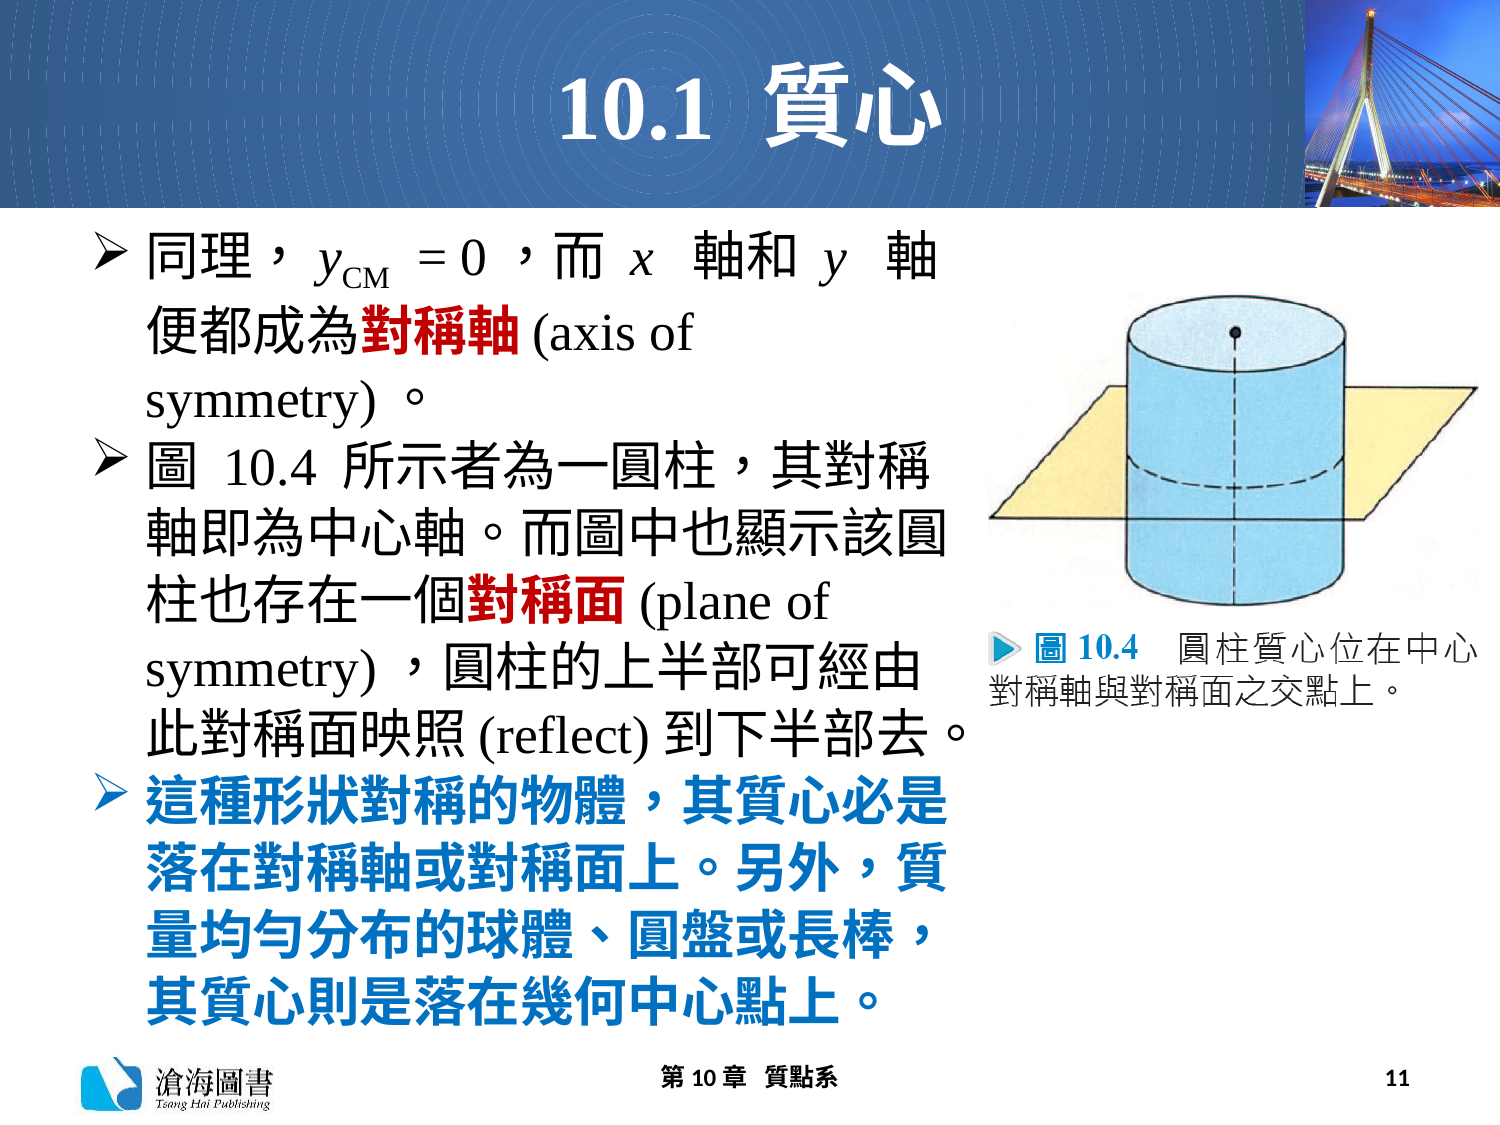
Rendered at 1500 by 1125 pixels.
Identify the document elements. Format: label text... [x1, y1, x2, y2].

title 10.1 質心 [75, 21, 1425, 185]
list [972, 278, 1495, 721]
footer 第10章 質點系 [512, 1046, 988, 1107]
picture [1305, 0, 1500, 207]
list 同理，yCM = 0，而 x 軸和 y 軸便都成為對稱軸(axis of symmetry)。 圖 10.4 所示者為一圓柱，其對稱軸即為中心軸。而圖中也顯示該圓柱也存在一個對稱面(plane of symmetry)，圓柱的上半部可經由此對稱面映照(reflect)到下半部去。 這種形狀對稱的物體，其質心必是落在對稱軸或對稱面上。另外，質量均勻分布的球體、圓盤或長棒，其質心則是落在幾何中心點上。 [75, 219, 988, 1043]
picture [75, 1049, 274, 1118]
slide_number 11 [1074, 1046, 1425, 1107]
